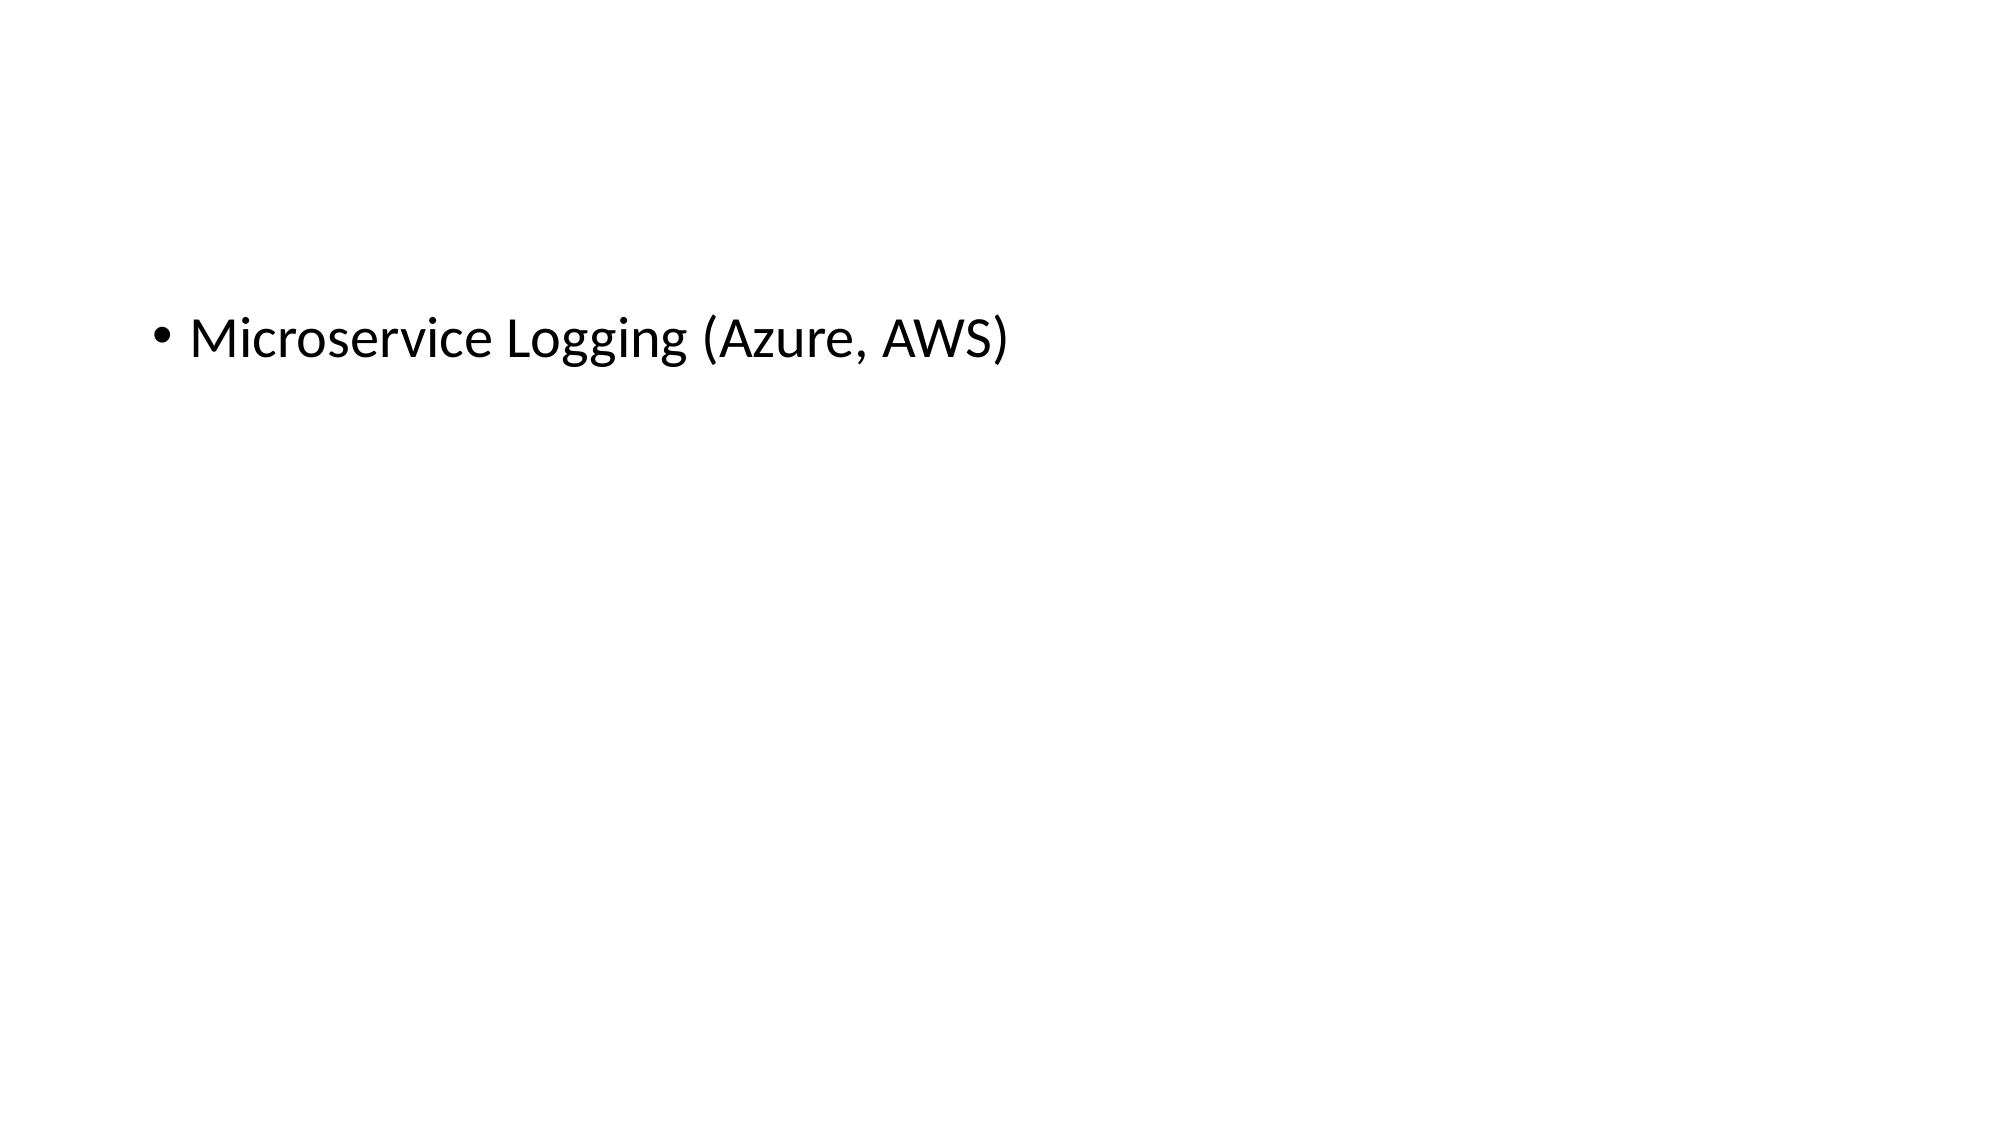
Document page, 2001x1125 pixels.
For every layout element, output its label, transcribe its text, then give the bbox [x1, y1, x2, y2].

list Microservice Logging (Azure, AWS) [137, 299, 1863, 1014]
